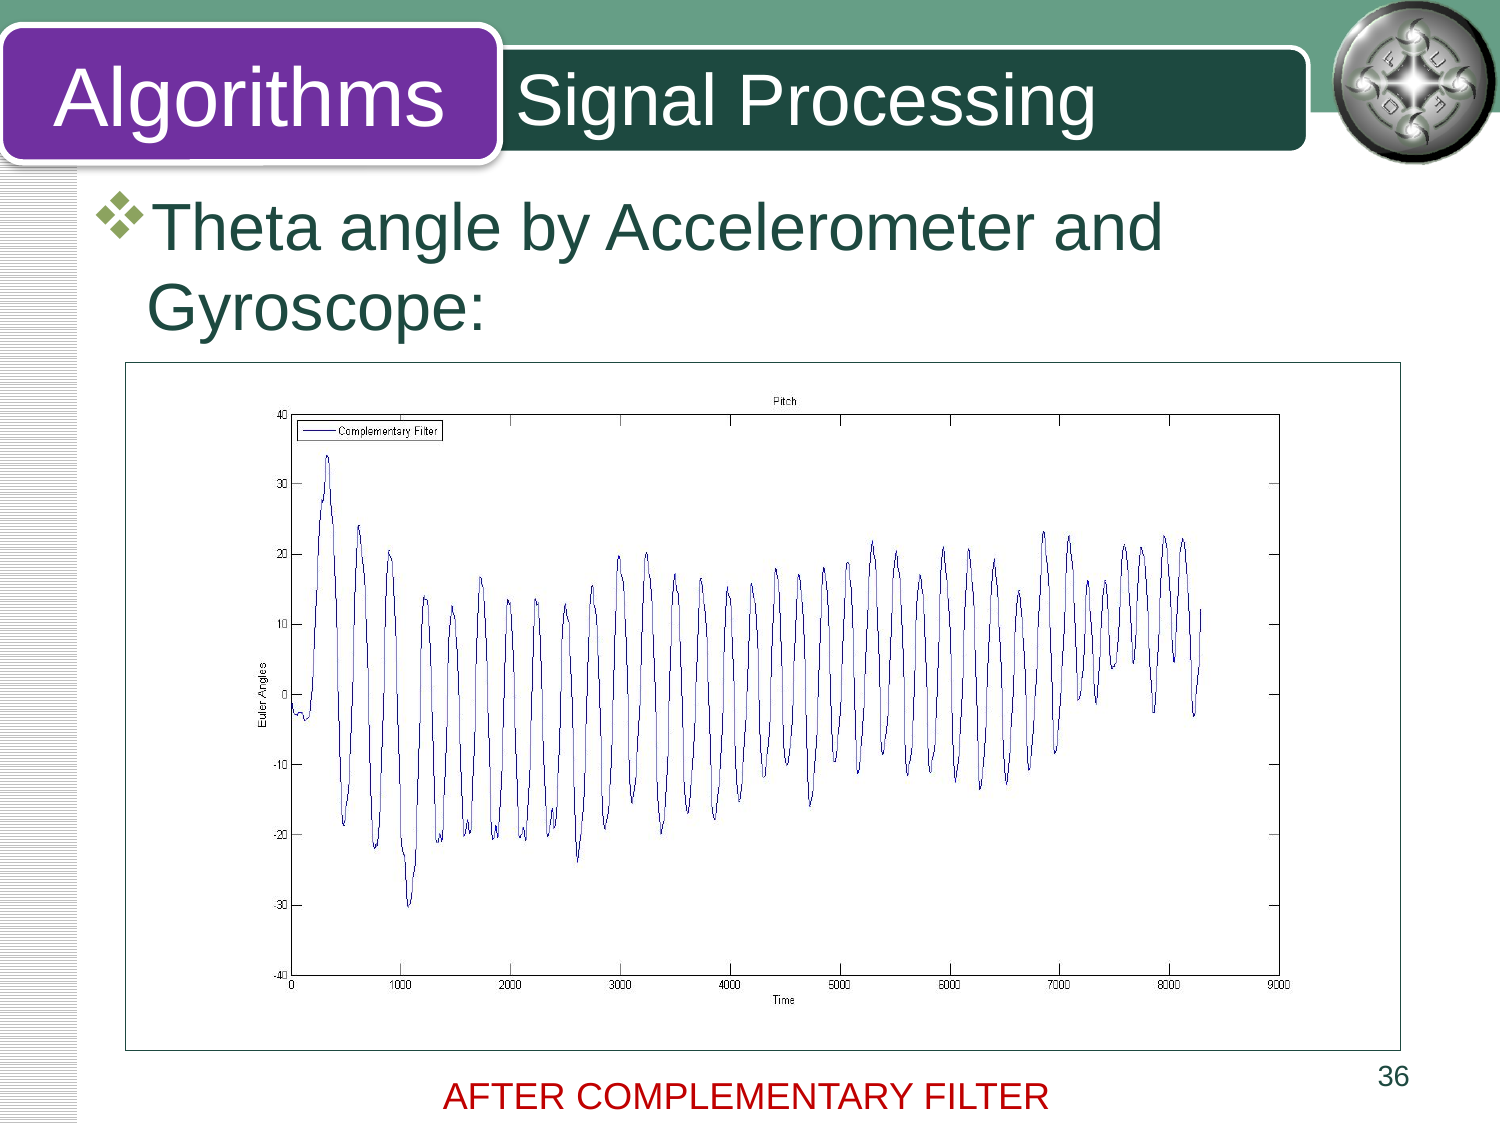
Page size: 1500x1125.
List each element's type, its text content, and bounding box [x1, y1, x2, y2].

list Theta angle by Accelerometer and Gyroscope: [74, 176, 1426, 1001]
slide_number 36 [1074, 1049, 1426, 1103]
text_box AFTER COMPLEMENTARY FILTER [428, 1064, 1066, 1125]
text_box Algorithms [0, 21, 504, 166]
picture [1312, 0, 1500, 201]
picture [124, 362, 1401, 1051]
title Signal Processing [508, 49, 1307, 143]
